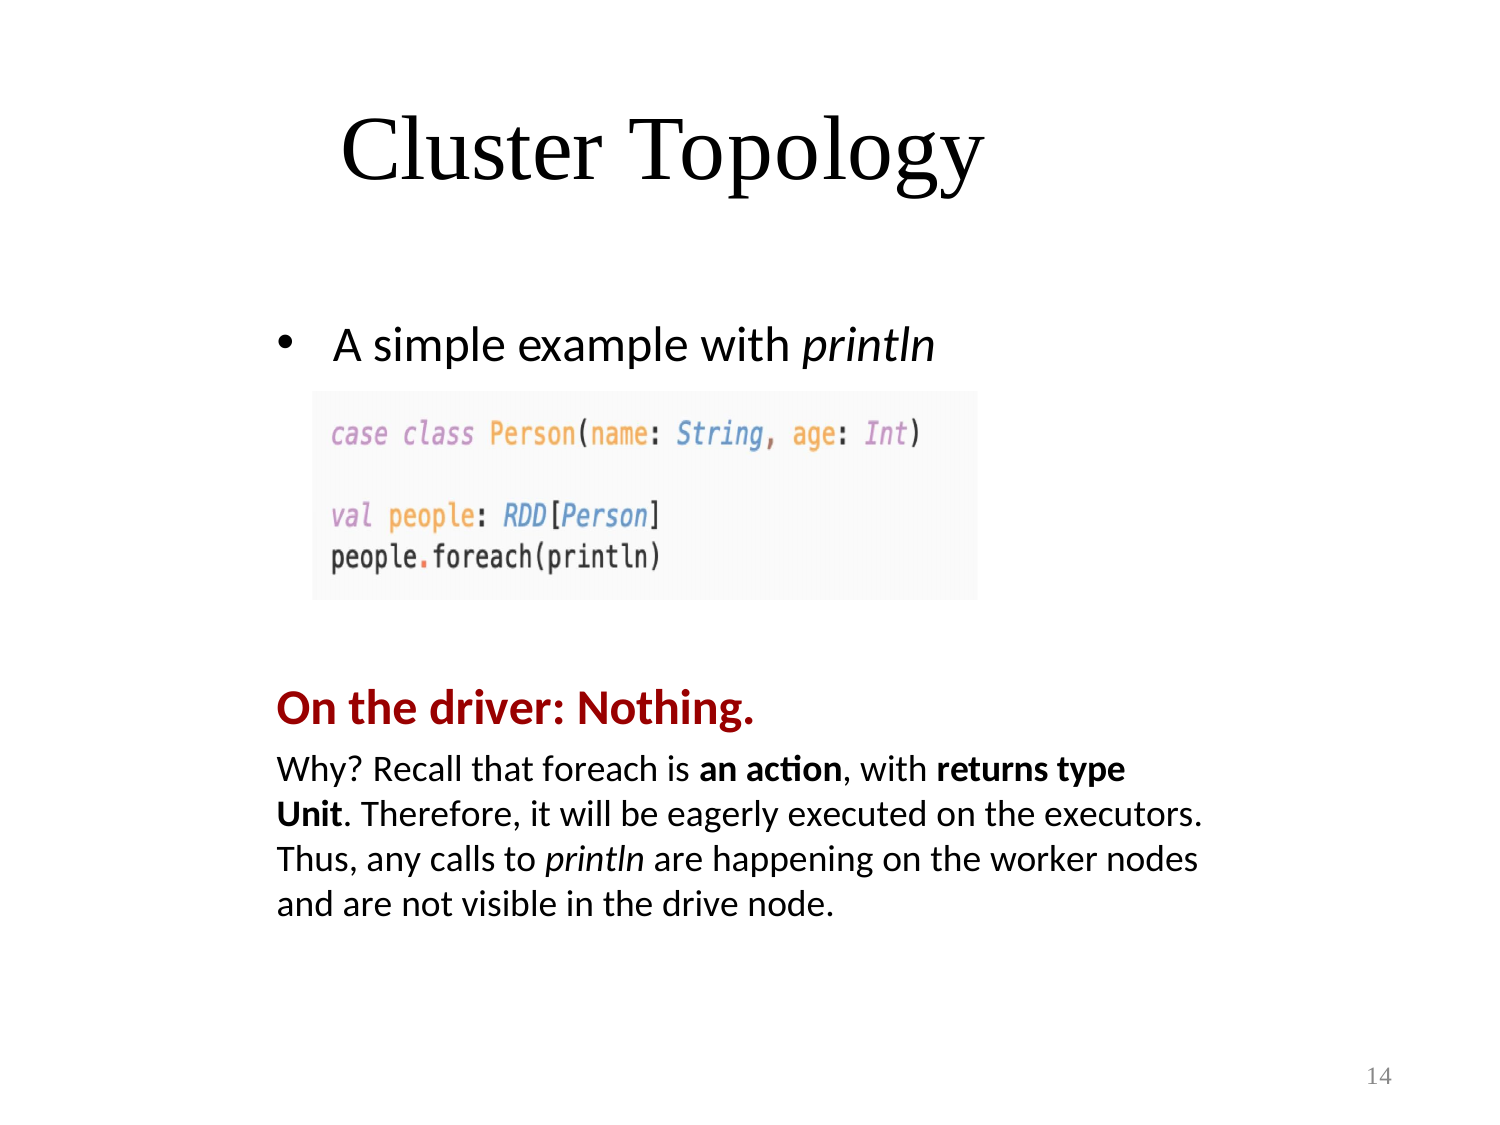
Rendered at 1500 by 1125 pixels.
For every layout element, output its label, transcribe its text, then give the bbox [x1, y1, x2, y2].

text_box A simple example with println [274, 311, 1062, 372]
text_box Cluster Topology [338, 87, 1103, 198]
text_box [312, 391, 978, 600]
text_box On the driver: Nothing. Why? Recall that foreach is an action, with returns type Unit. Therefore, it will be eagerly executed on the executors. Thus, any calls to println are happening on the worker nodes and are not visible in the drive node. [274, 674, 1210, 924]
text_box 14 [1364, 1059, 1436, 1090]
